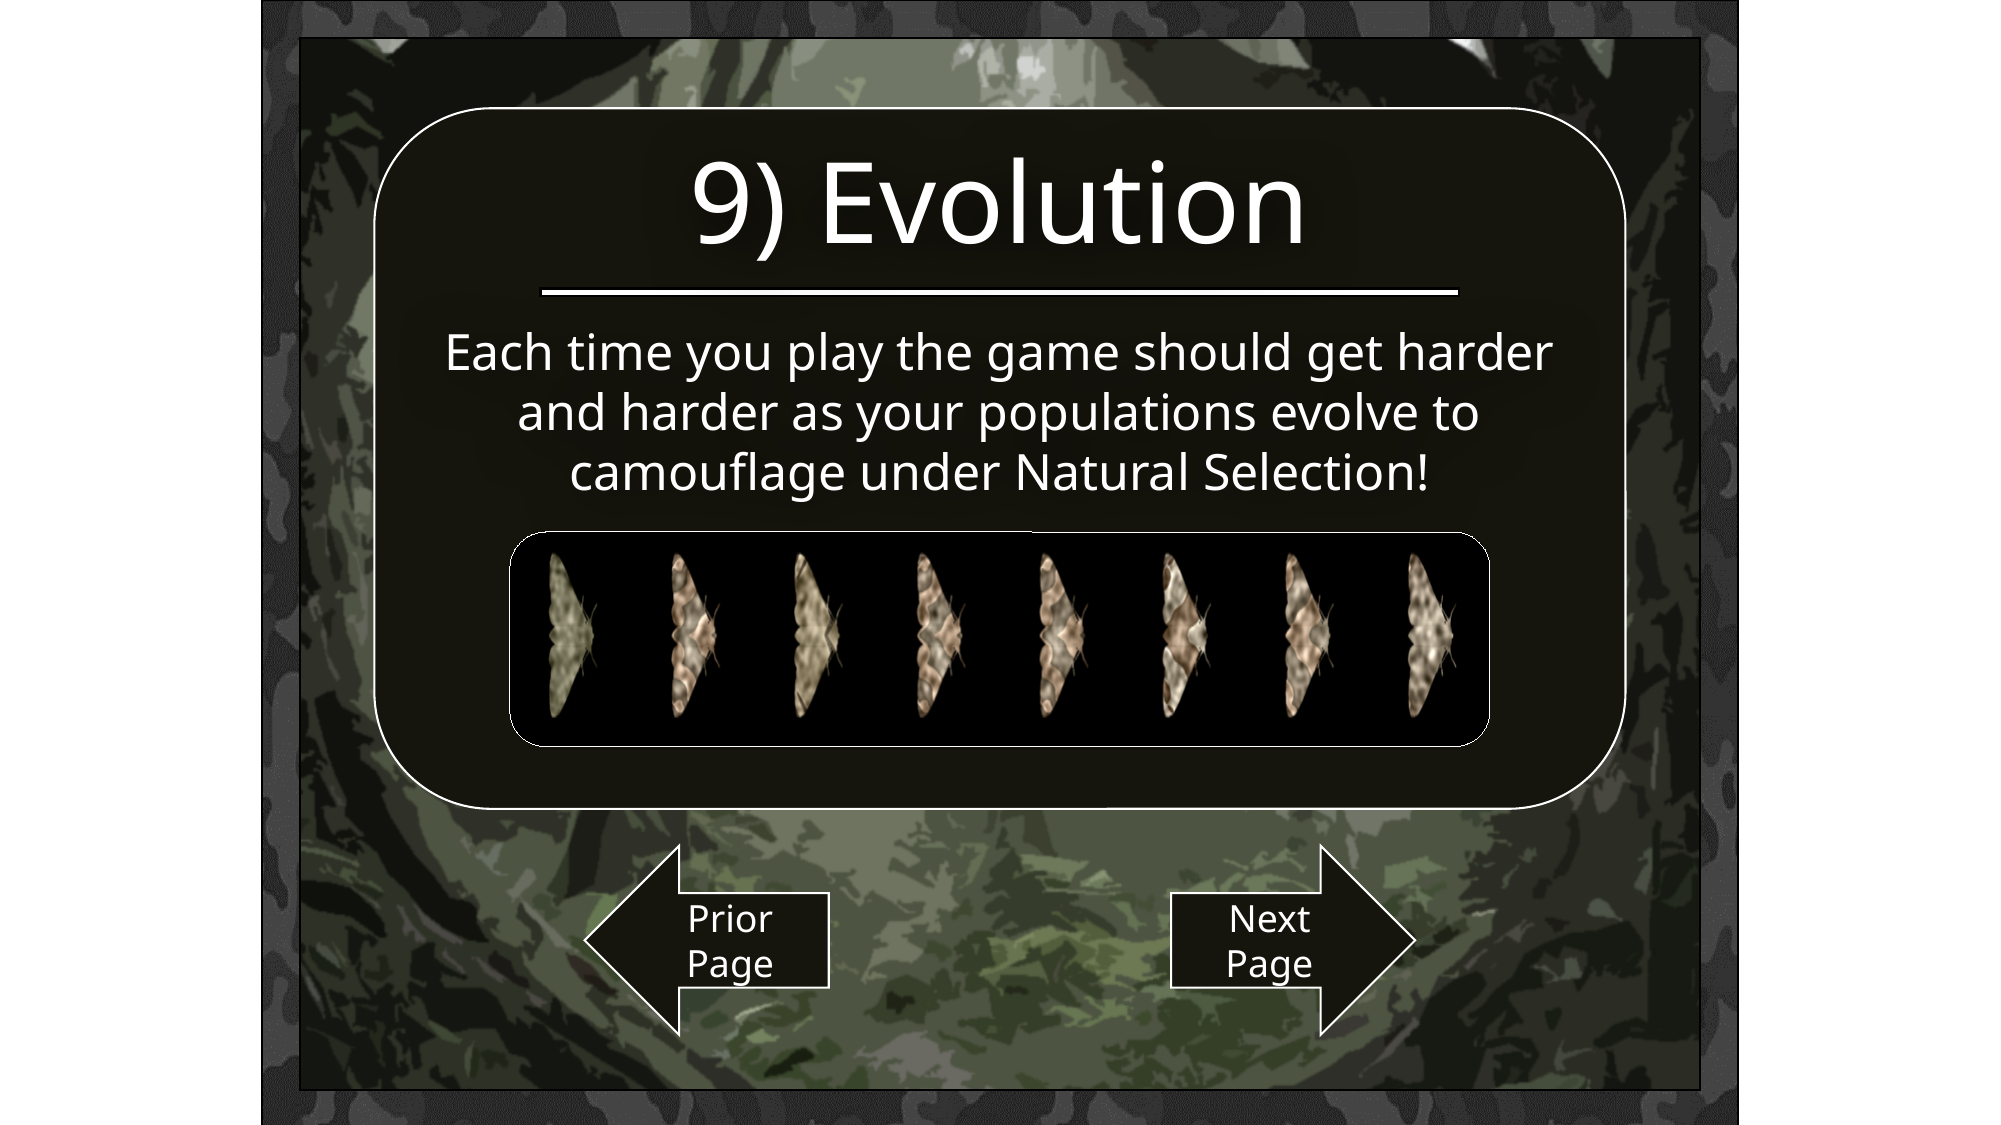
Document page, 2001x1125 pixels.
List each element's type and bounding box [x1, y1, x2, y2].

text_box [261, 0, 1739, 1125]
